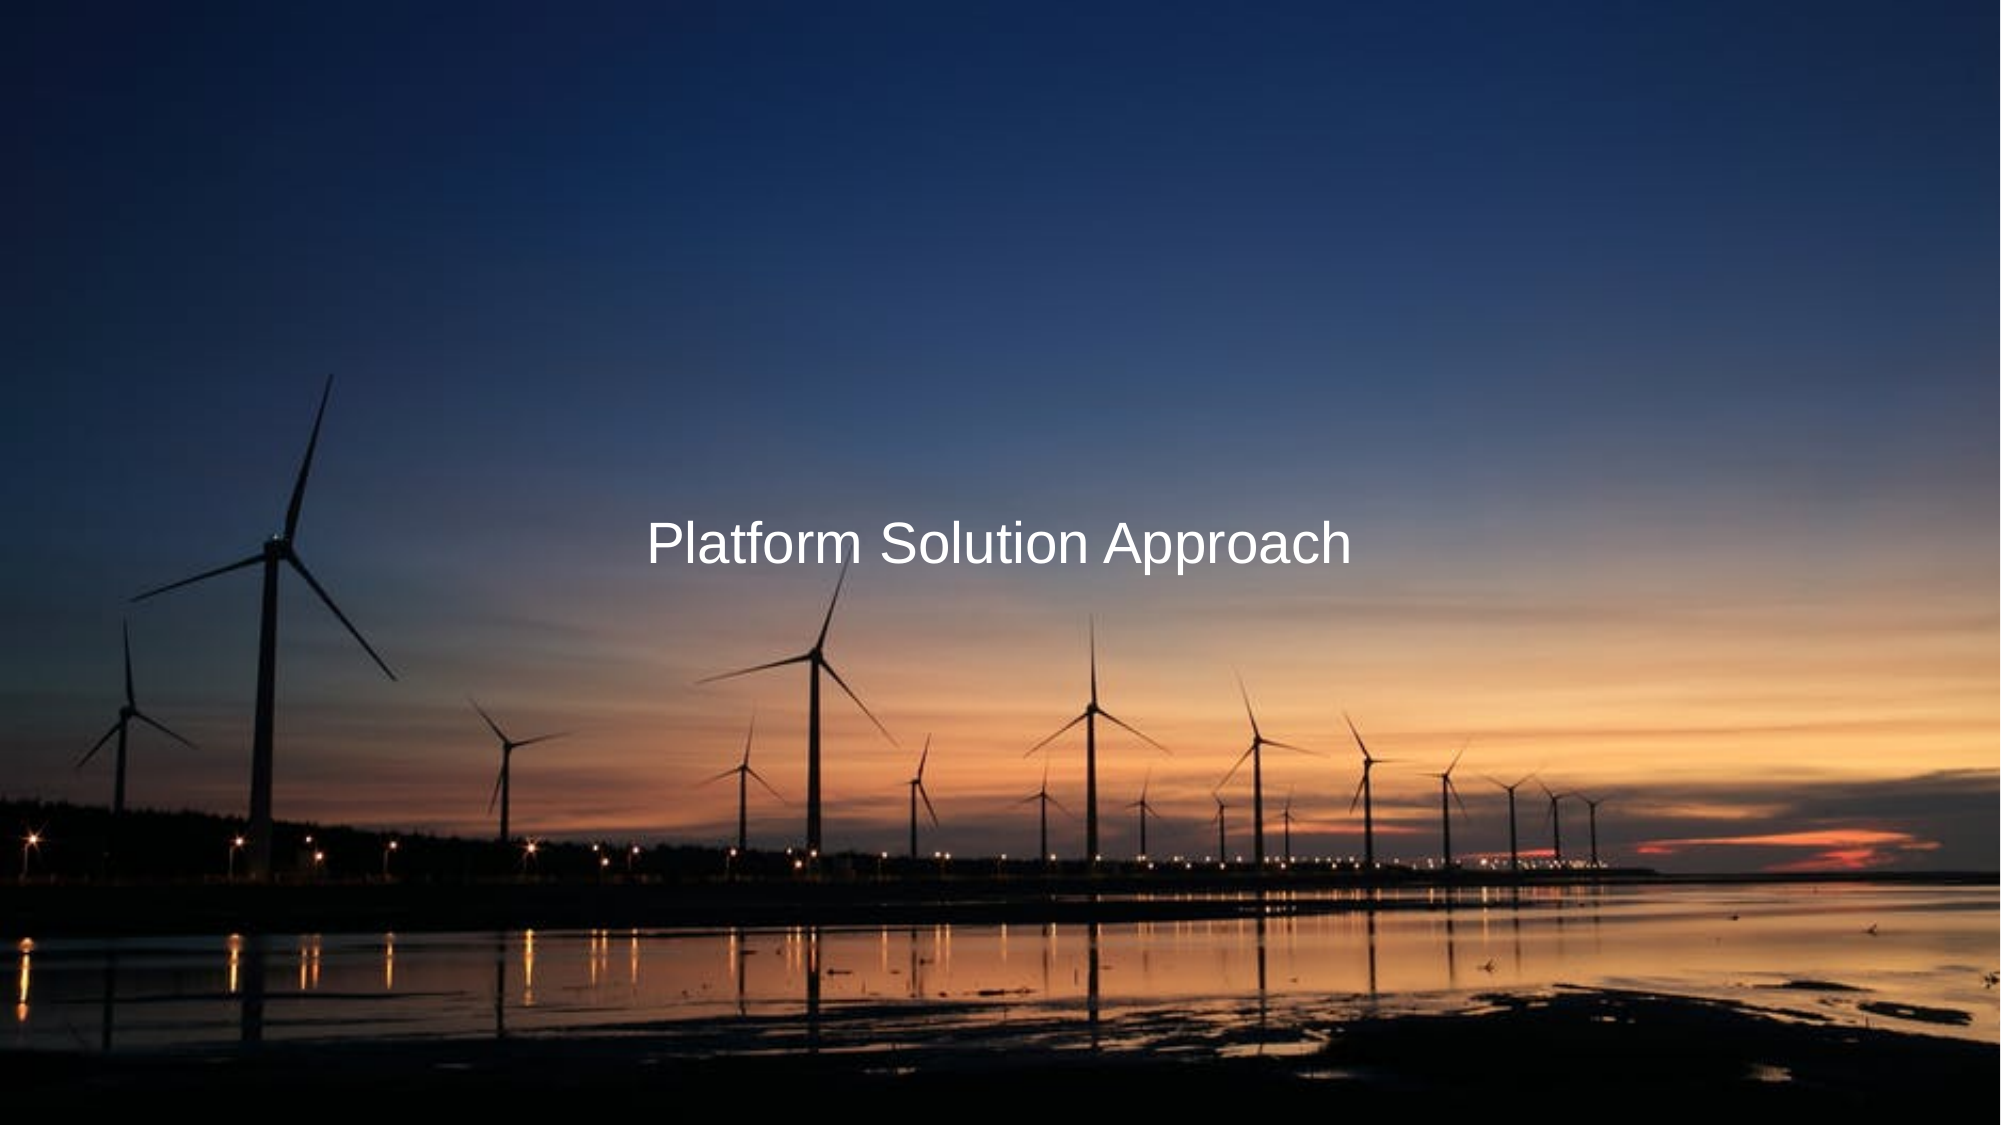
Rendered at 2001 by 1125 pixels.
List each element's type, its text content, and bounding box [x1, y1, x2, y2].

picture [0, 0, 2001, 1125]
title Platform Solution Approach [249, 184, 1750, 576]
